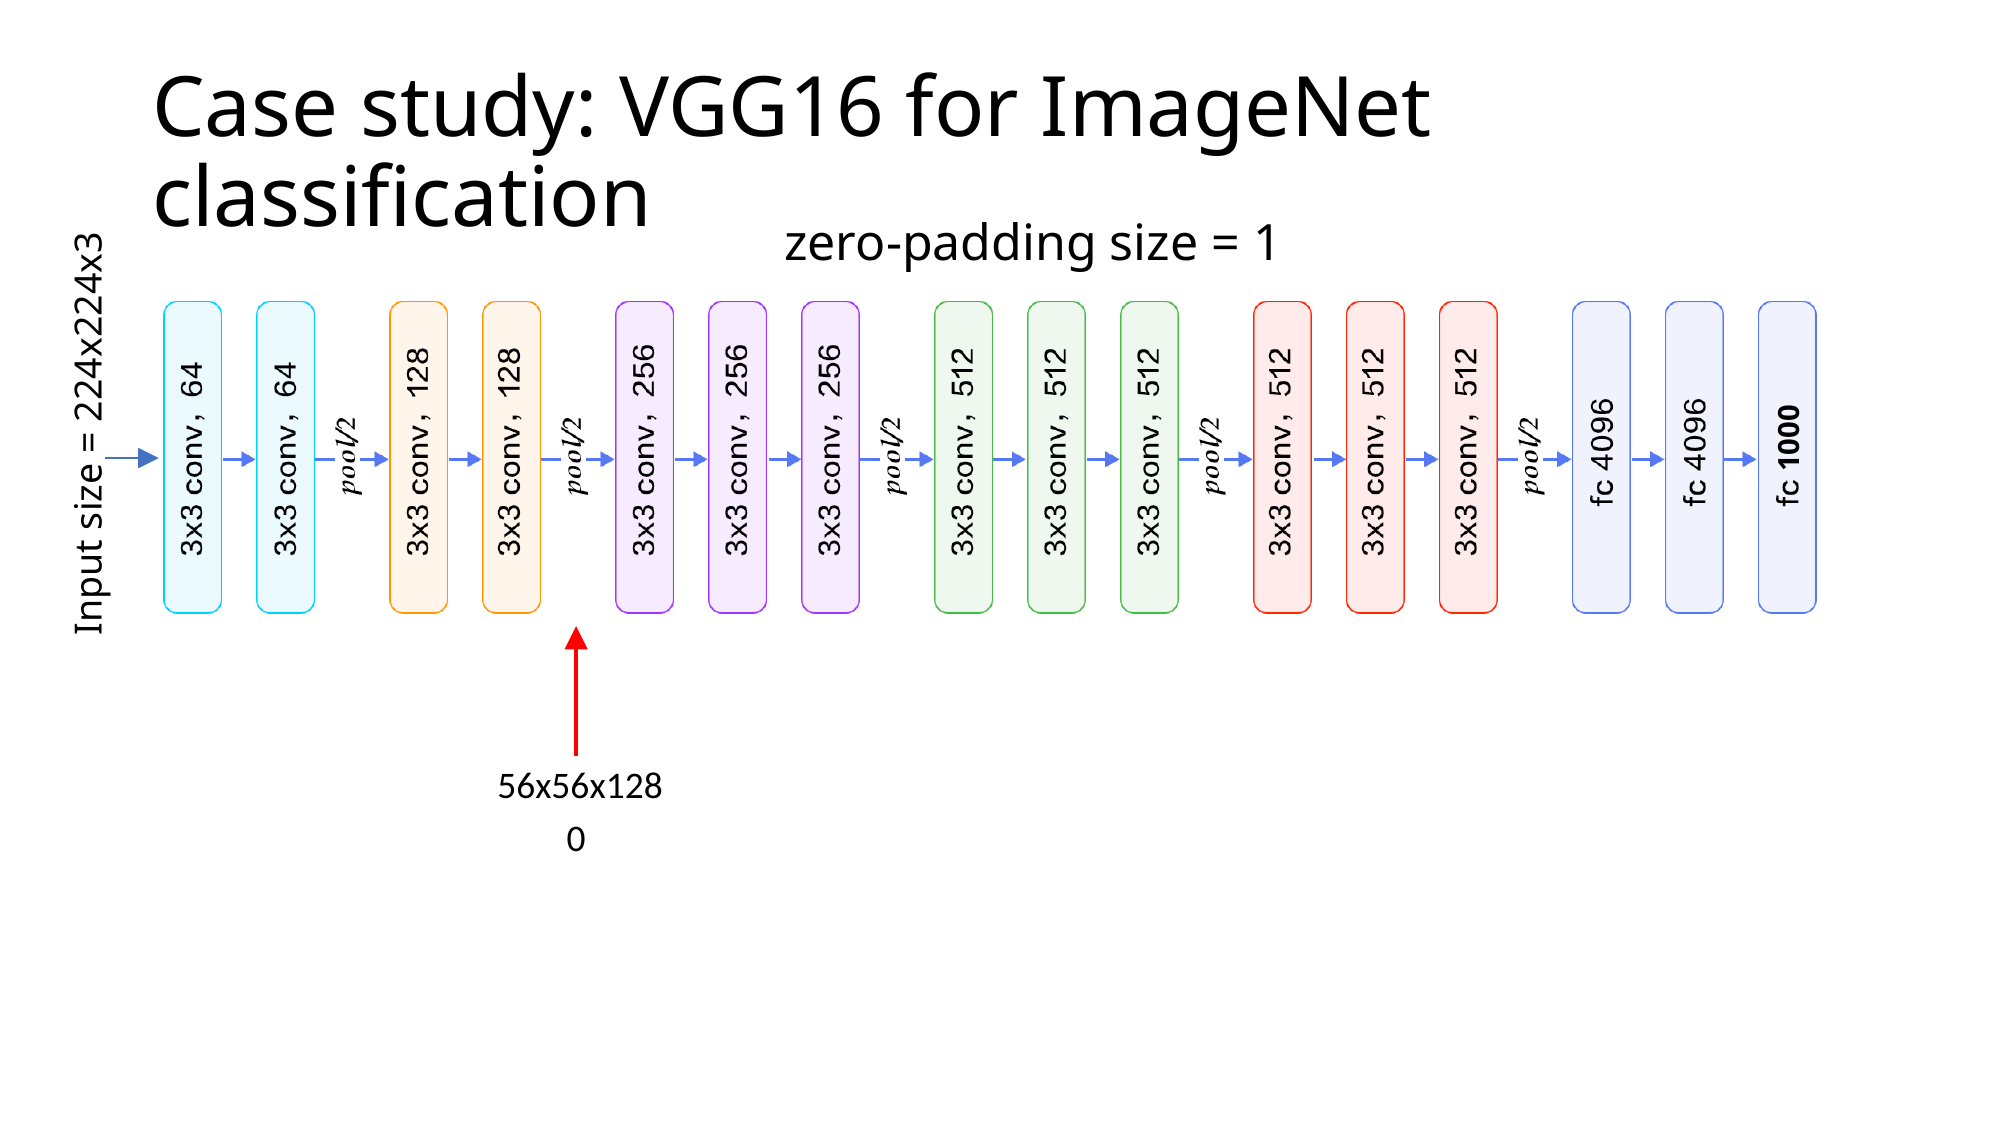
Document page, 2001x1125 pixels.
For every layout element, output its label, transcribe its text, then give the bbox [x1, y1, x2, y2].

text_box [137, 277, 1839, 628]
text_box 56x56x128 [482, 753, 678, 814]
text_box 0 [551, 806, 601, 867]
title Case study: VGG16 for ImageNet classification [211, 46, 1863, 264]
text_box zero-padding size = 1 [769, 184, 1414, 277]
text_box Input size = 224x224x3 [0, 6, 211, 651]
